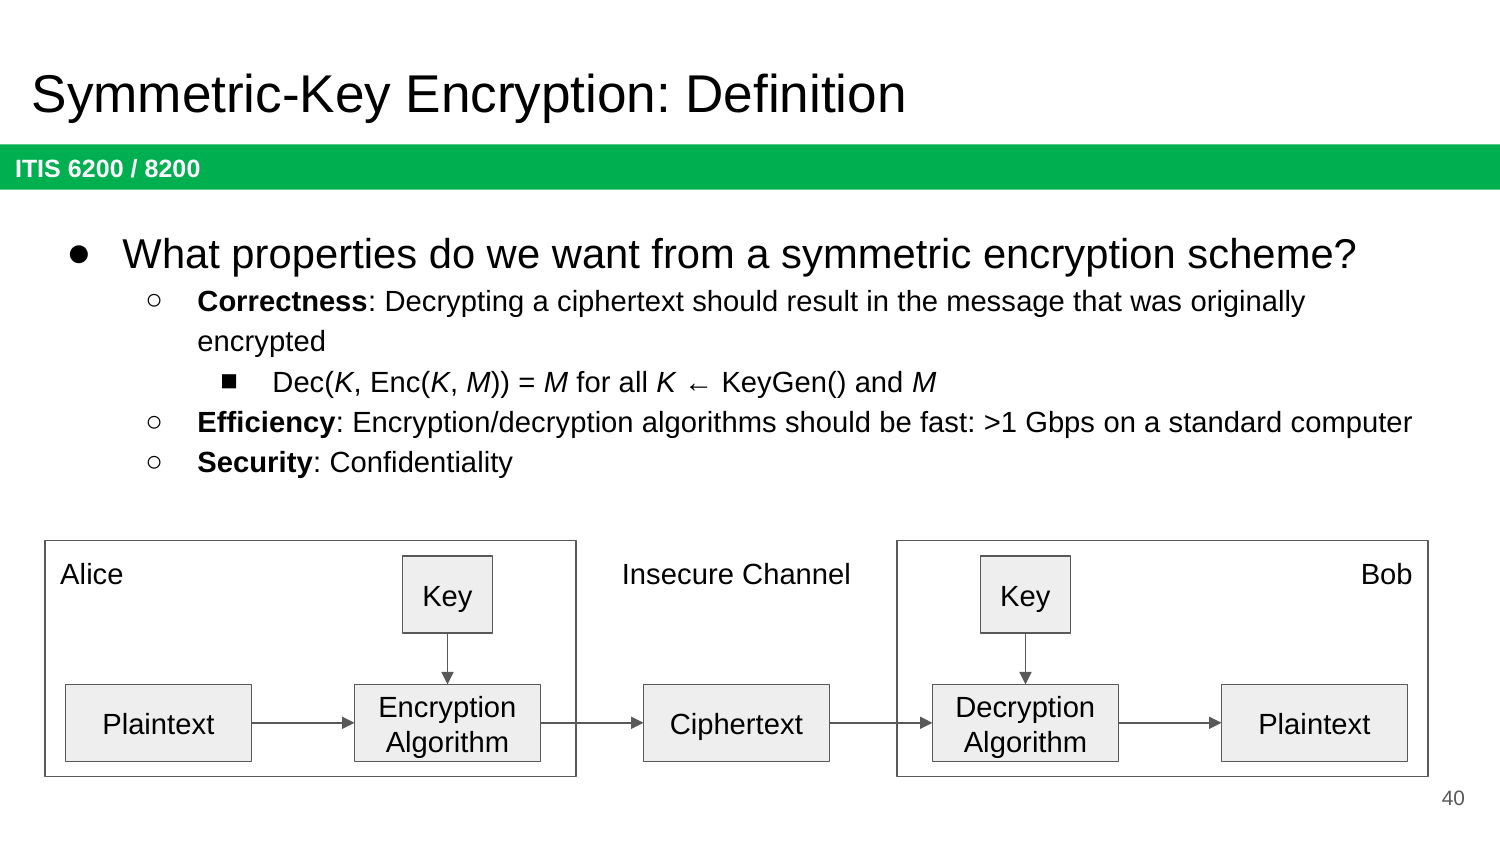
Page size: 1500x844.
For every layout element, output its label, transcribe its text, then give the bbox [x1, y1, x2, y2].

text_box Ciphertext [643, 684, 830, 762]
text_box Alice [45, 540, 171, 606]
text_box Bob [1302, 540, 1428, 606]
title Symmetric-Key Encryption: Definition [16, 44, 1415, 139]
list What properties do we want from a symmetric encryption scheme? Correctness: Decrypting a ciphertext should result in the message that was originally encrypted Dec(K, Enc(K, M)) = M for all K ← KeyGen() and M Efficiency: Encryption/decryption algorithms should be fast: >1 Gbps on a standard computer Security: Confidentiality [32, 204, 1431, 823]
text_box Plaintext [65, 684, 252, 762]
text_box Insecure Channel [575, 540, 898, 606]
text_box Key [980, 556, 1071, 634]
text_box [897, 540, 1428, 777]
text_box [45, 540, 576, 777]
text_box Decryption Algorithm [932, 684, 1119, 762]
slide_number 40 [1389, 764, 1480, 830]
text_box Encryption Algorithm [354, 684, 541, 762]
text_box Key [402, 556, 493, 634]
text_box Plaintext [1221, 684, 1408, 762]
